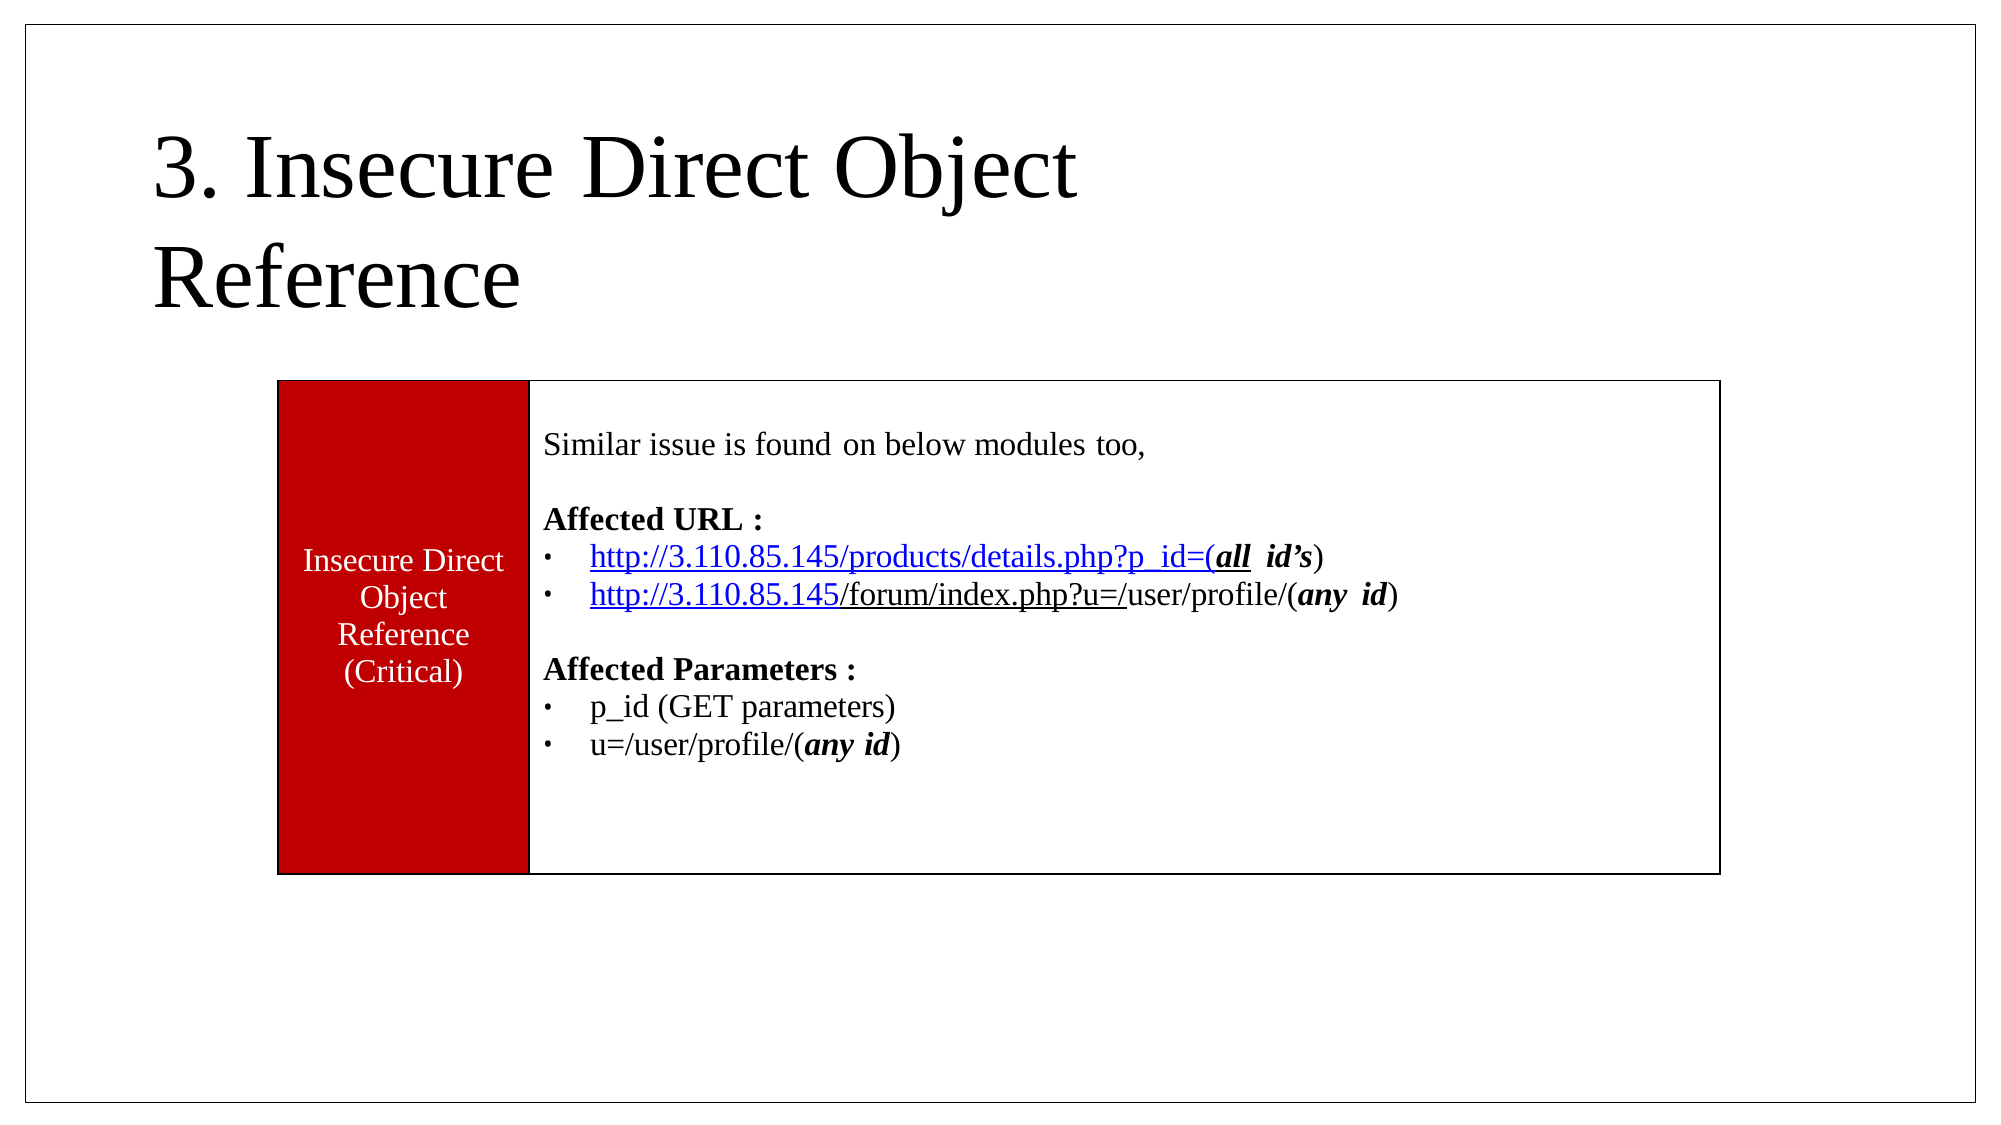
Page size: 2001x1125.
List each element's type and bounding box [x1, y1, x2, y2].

text_box [25, 24, 1976, 1103]
